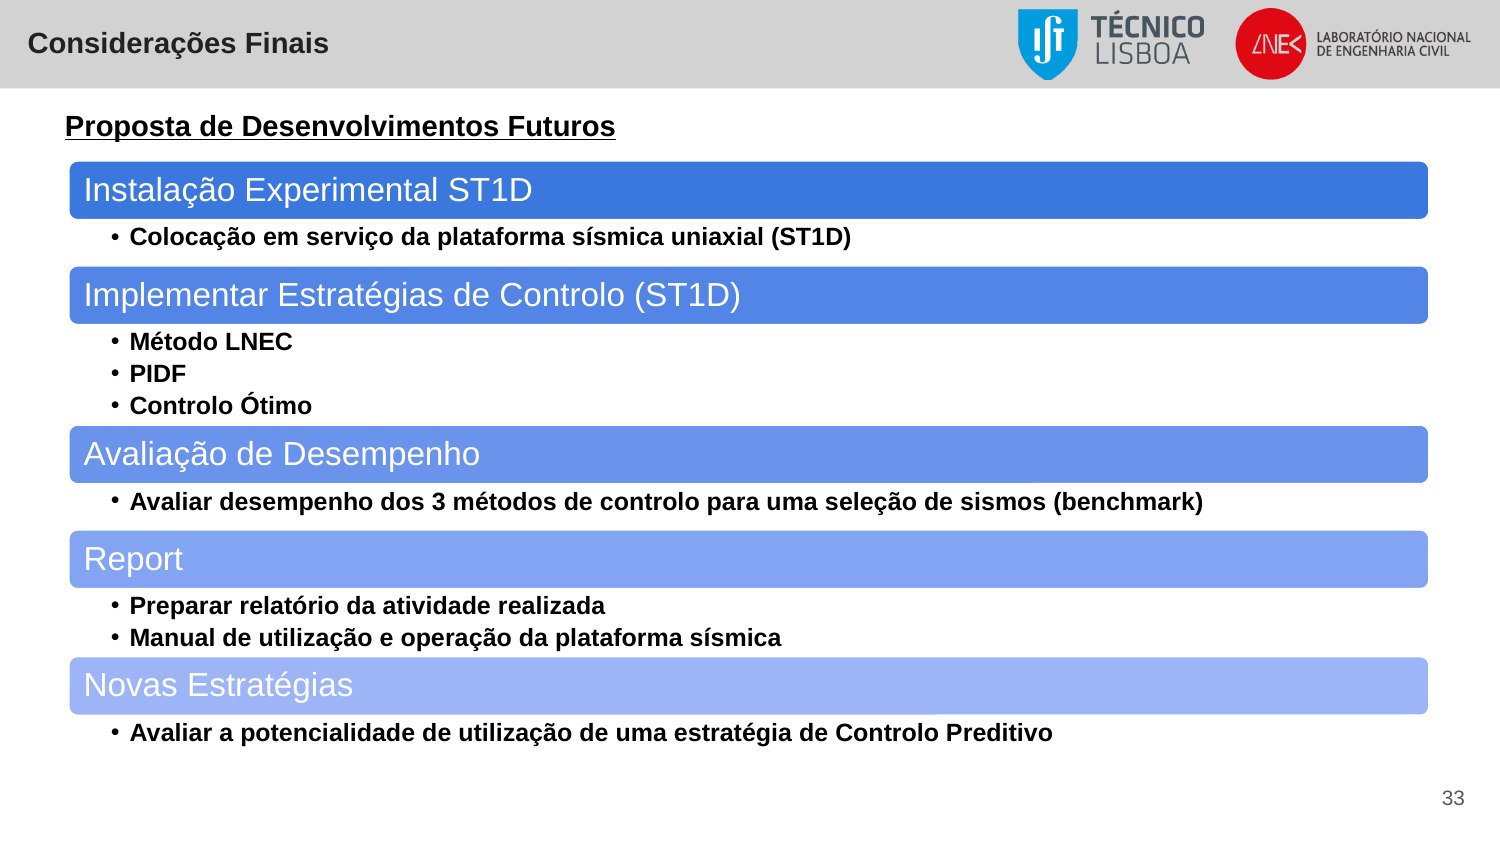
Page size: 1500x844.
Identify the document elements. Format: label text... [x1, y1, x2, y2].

slide_number 33 [1389, 764, 1480, 830]
text_box [0, 0, 1500, 91]
picture [1017, 8, 1207, 80]
picture [1035, 29, 1039, 50]
text_box Proposta de Desenvolvimentos Futuros [0, 100, 682, 151]
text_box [67, 139, 1431, 780]
text_box Considerações Finais [12, 9, 655, 75]
picture [1054, 29, 1063, 50]
picture [1045, 17, 1050, 62]
picture [1235, 8, 1471, 80]
